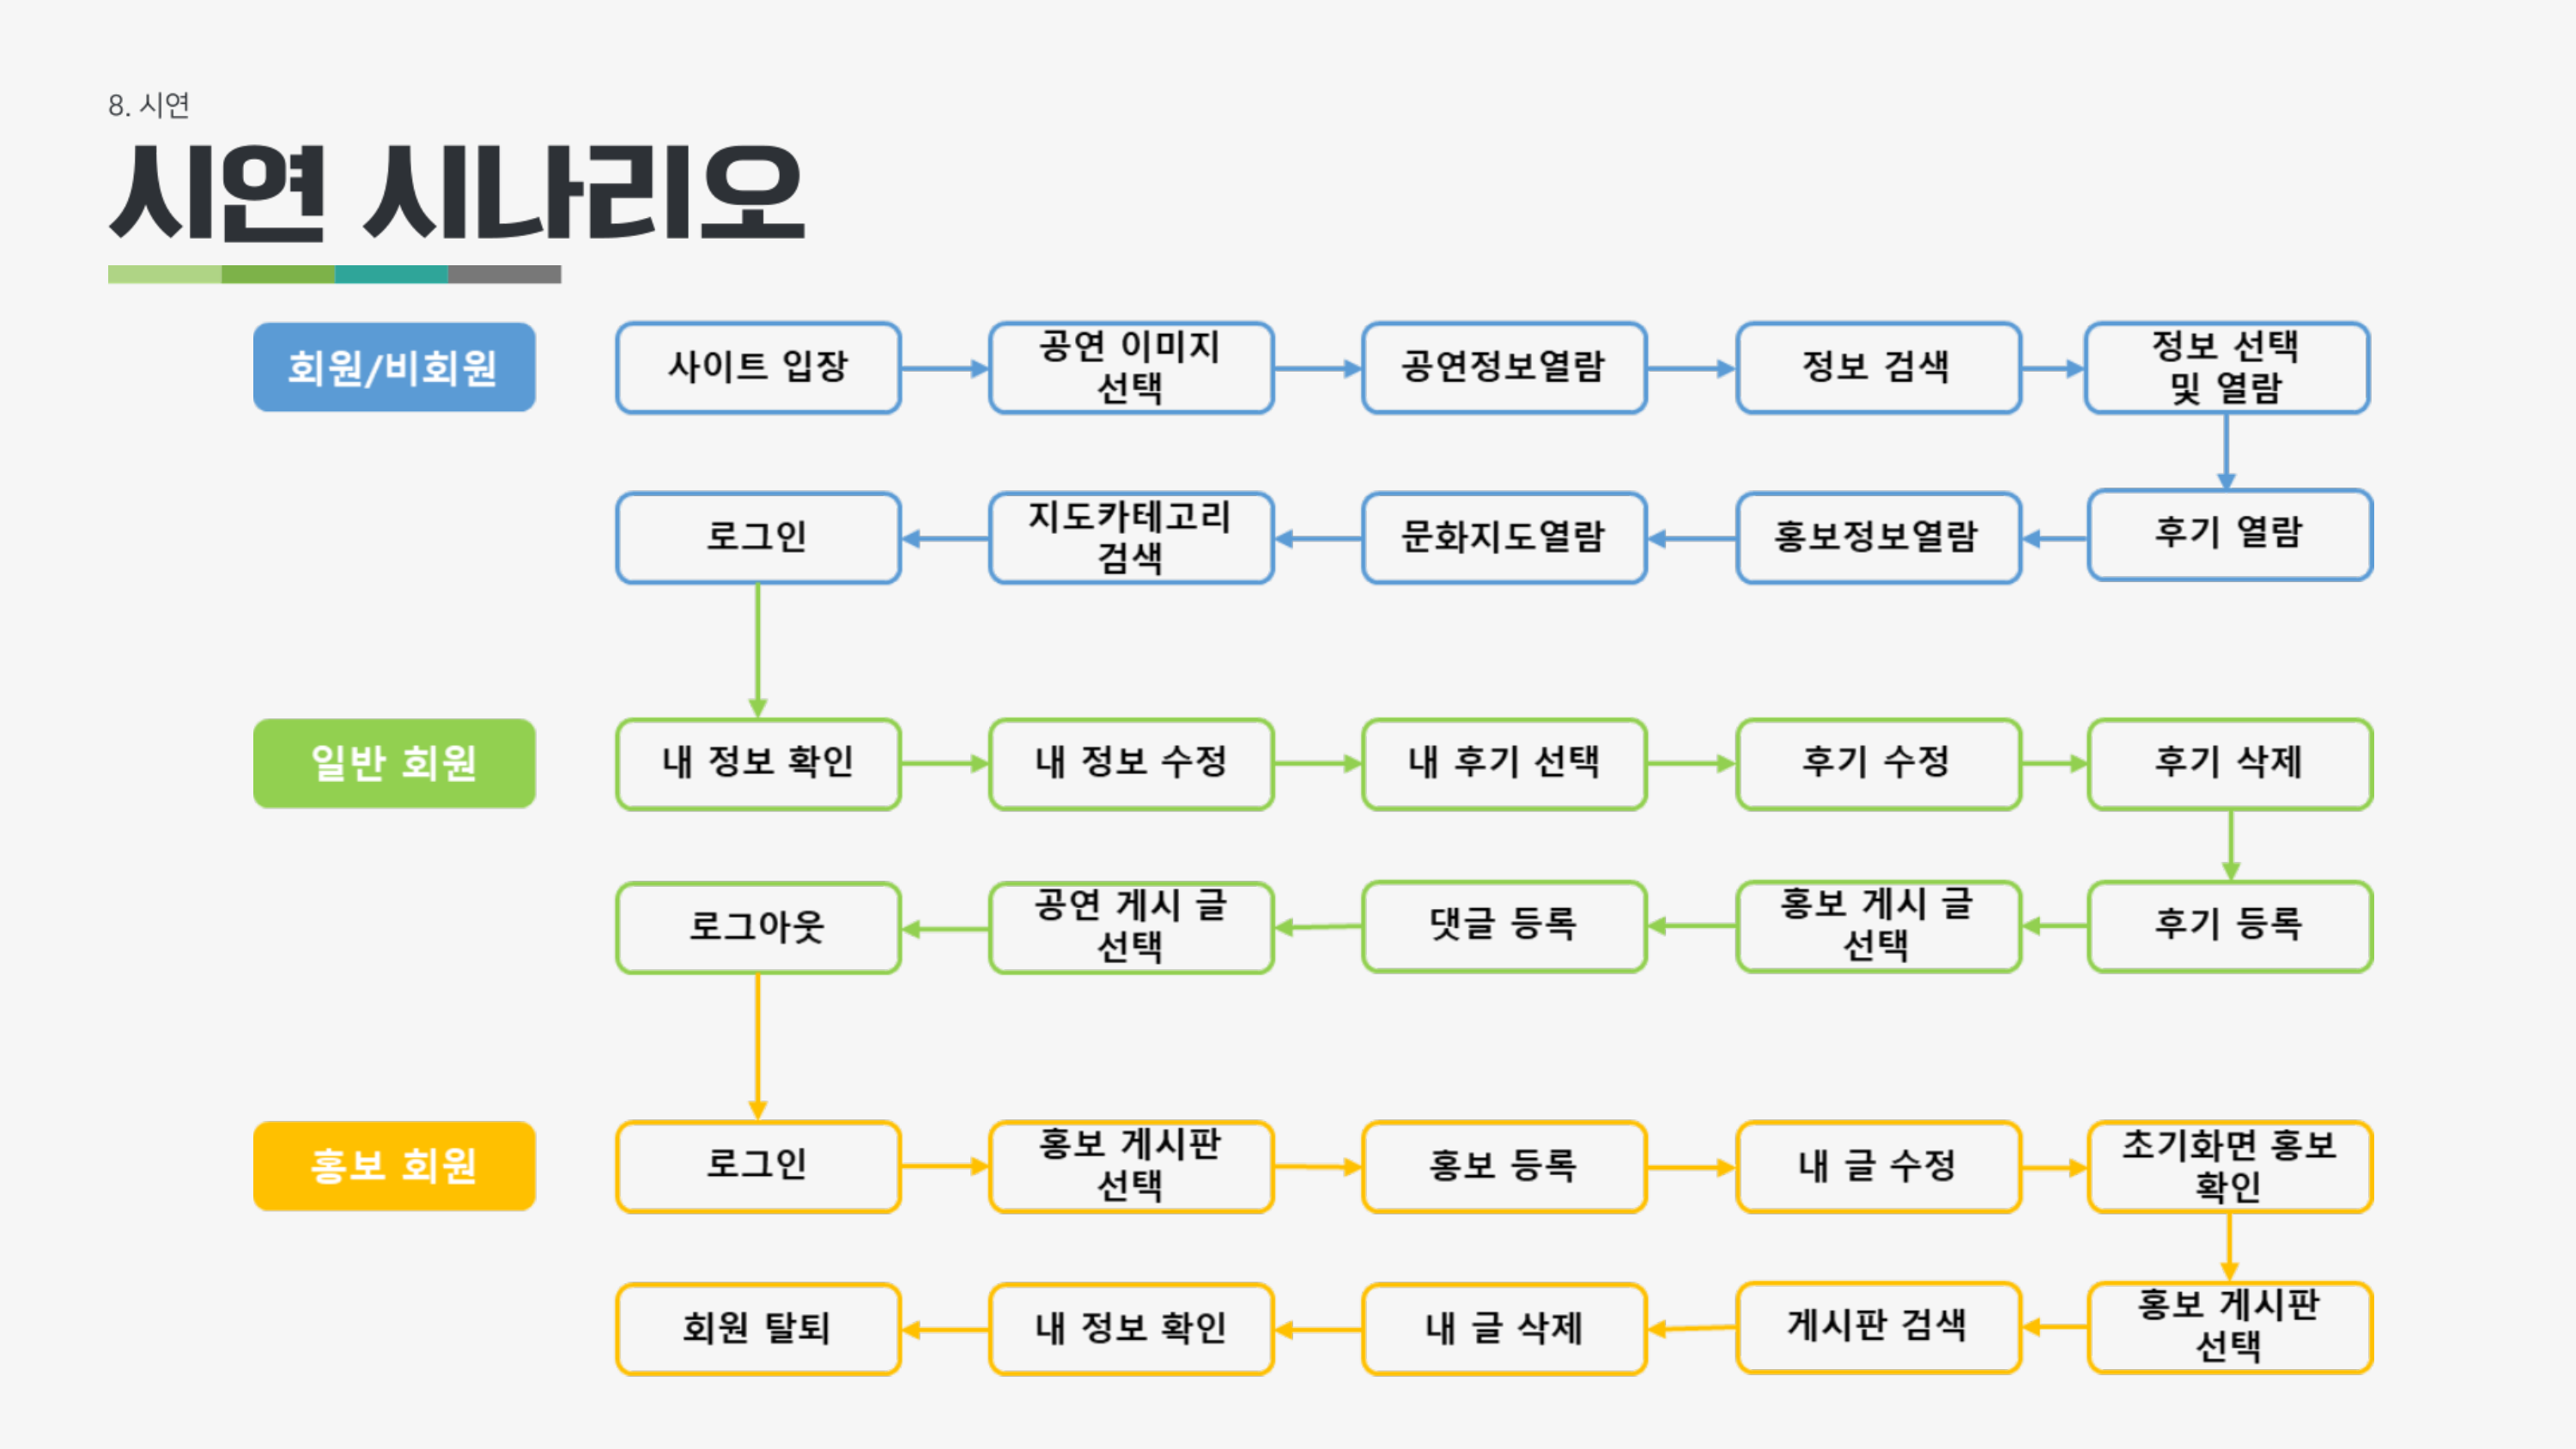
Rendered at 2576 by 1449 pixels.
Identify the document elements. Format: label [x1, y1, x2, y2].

text_box [107, 265, 563, 285]
picture [91, 84, 857, 294]
text_box [253, 315, 2374, 1387]
